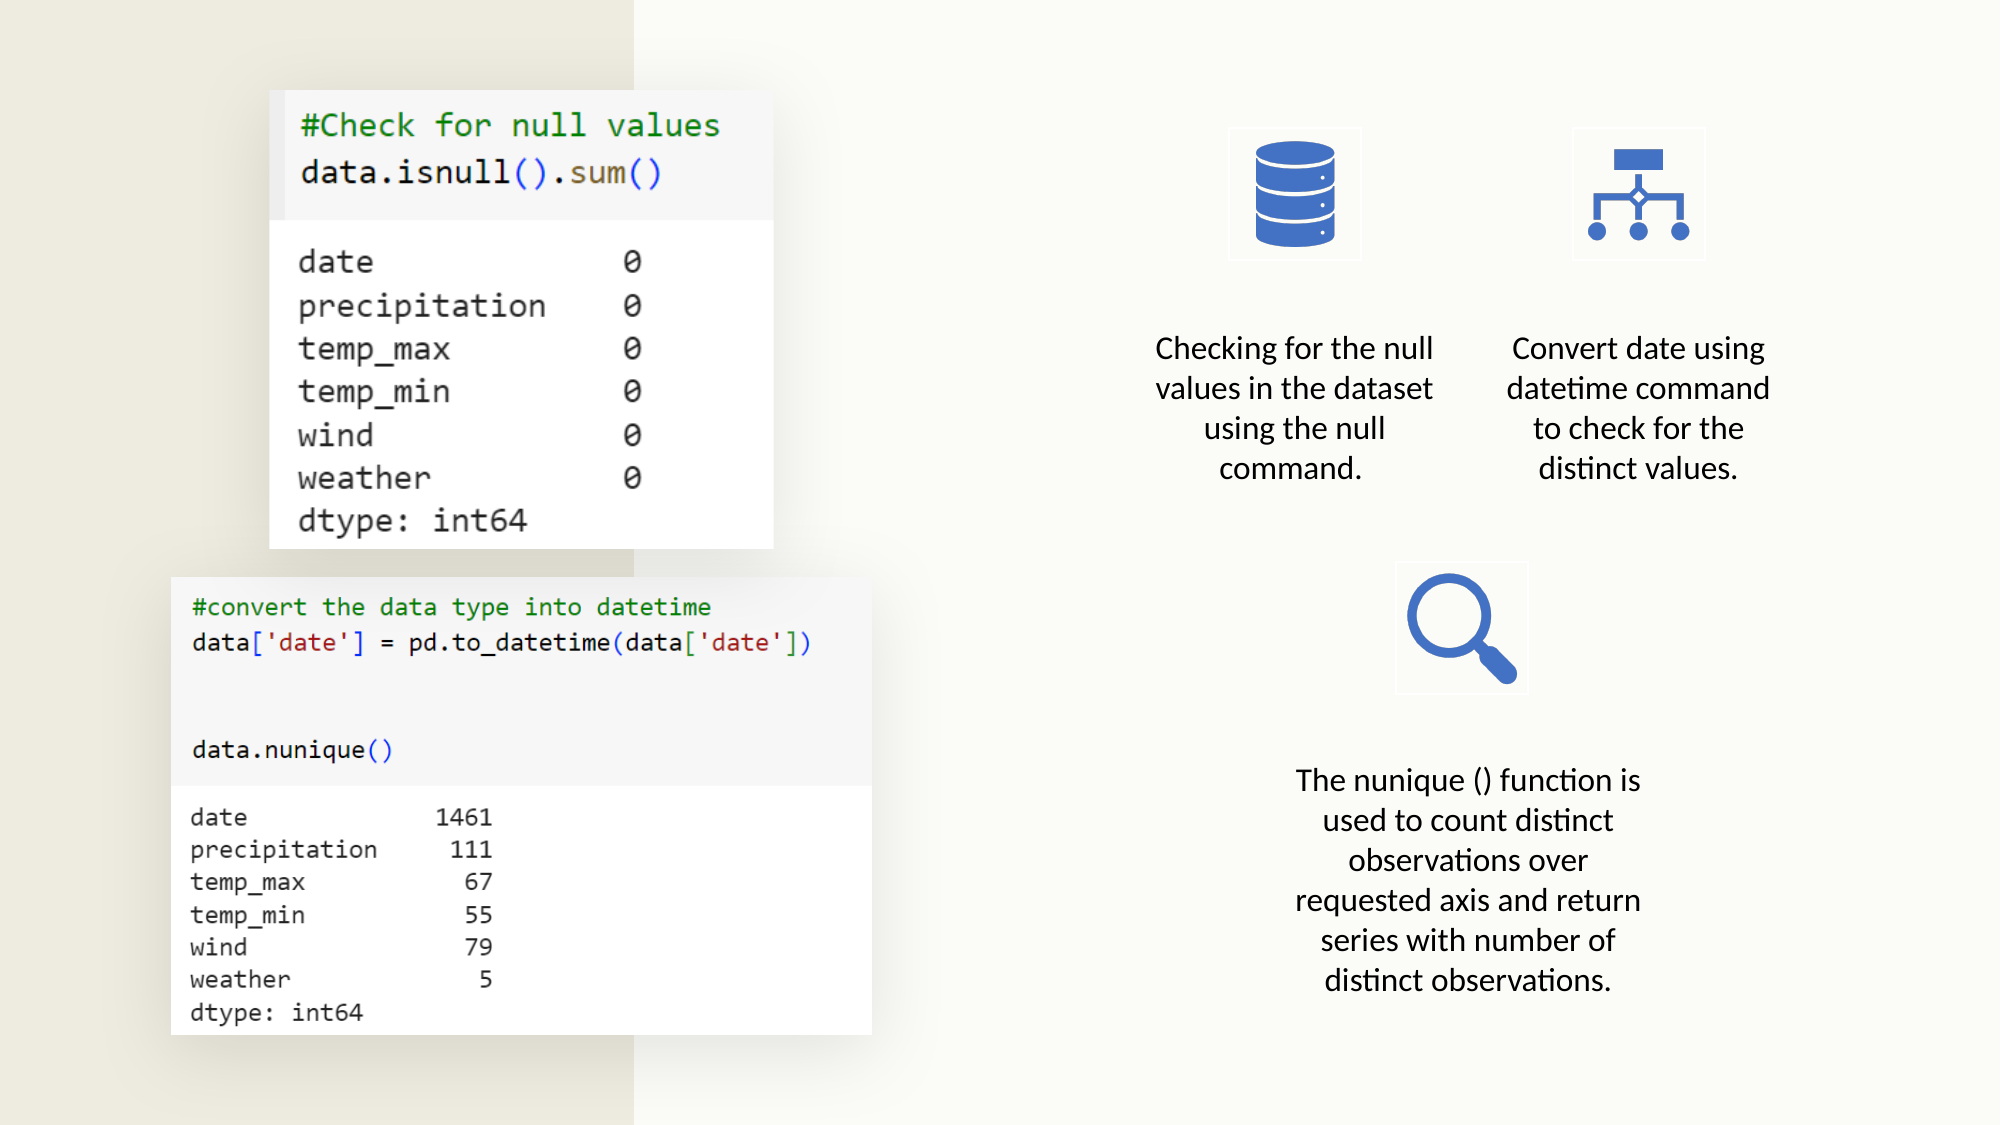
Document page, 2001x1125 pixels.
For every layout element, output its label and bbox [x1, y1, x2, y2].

picture [171, 577, 872, 1035]
picture [269, 90, 774, 549]
text_box [0, 0, 2000, 1125]
list [951, 90, 1983, 1125]
